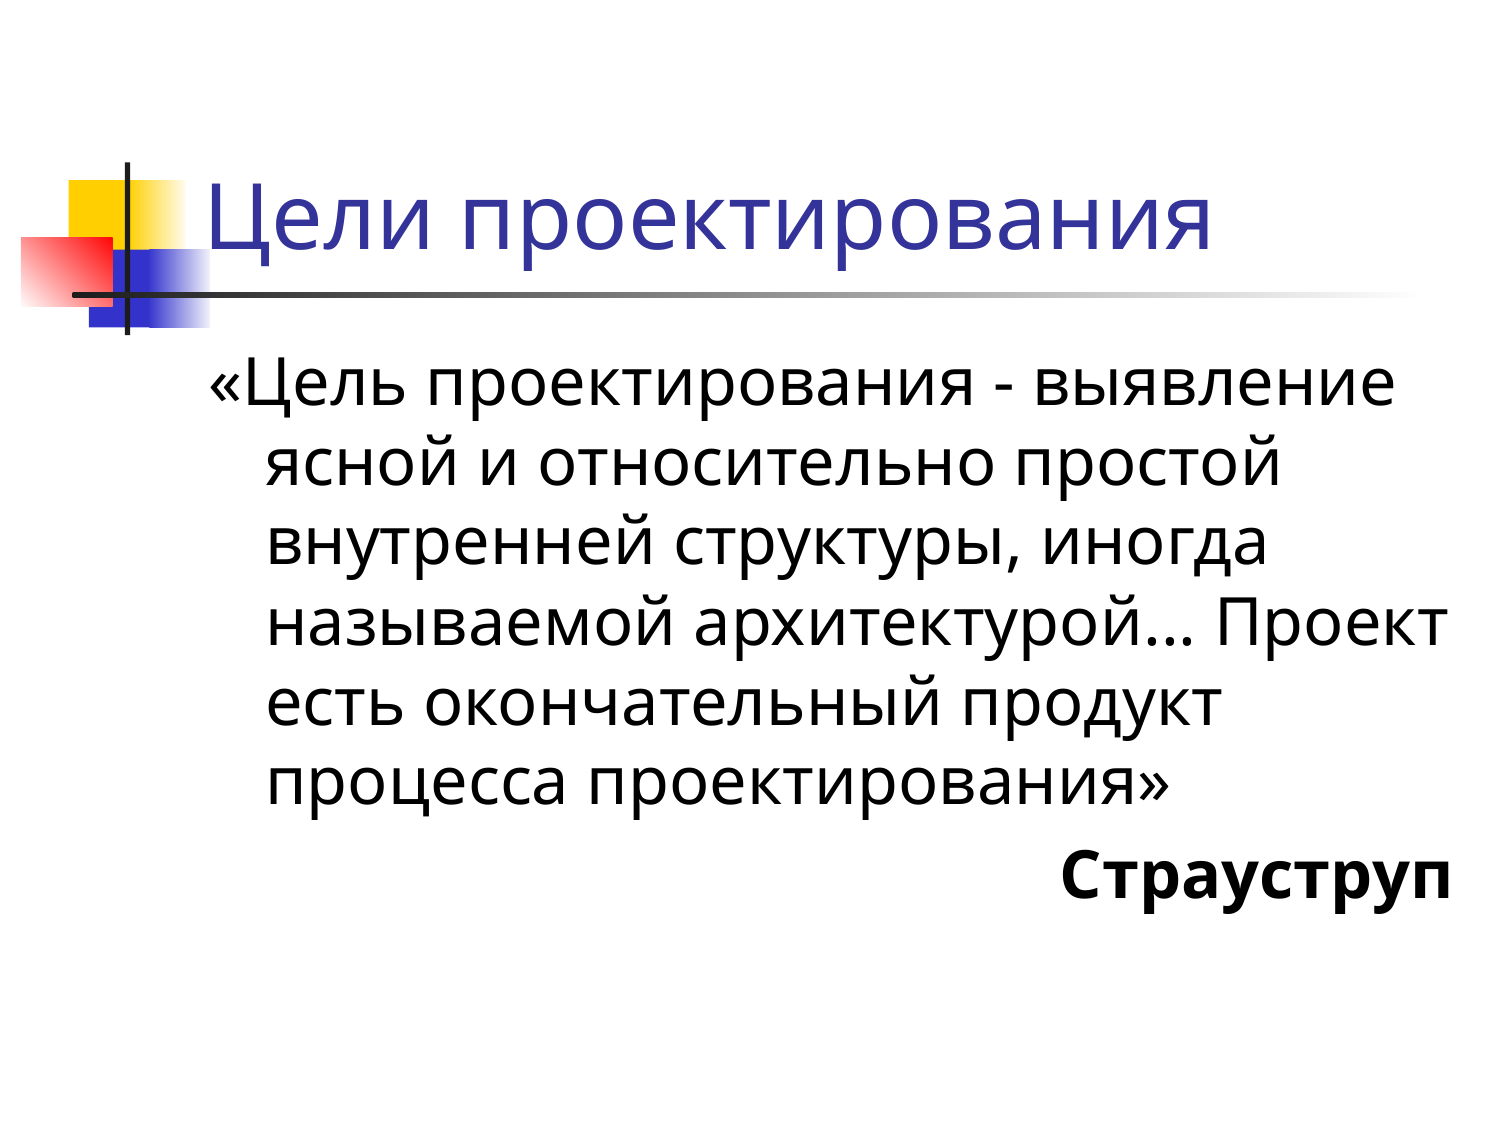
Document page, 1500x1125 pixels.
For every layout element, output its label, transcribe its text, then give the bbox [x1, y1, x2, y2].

list «Цель проектирования - выявление ясной и относительно простой внутренней структуры, иногда называемой архитектурой... Проект есть окончательный продукт процесса проектирования» Страуструп [193, 331, 1469, 1006]
title Цели проектирования [188, 35, 1468, 275]
